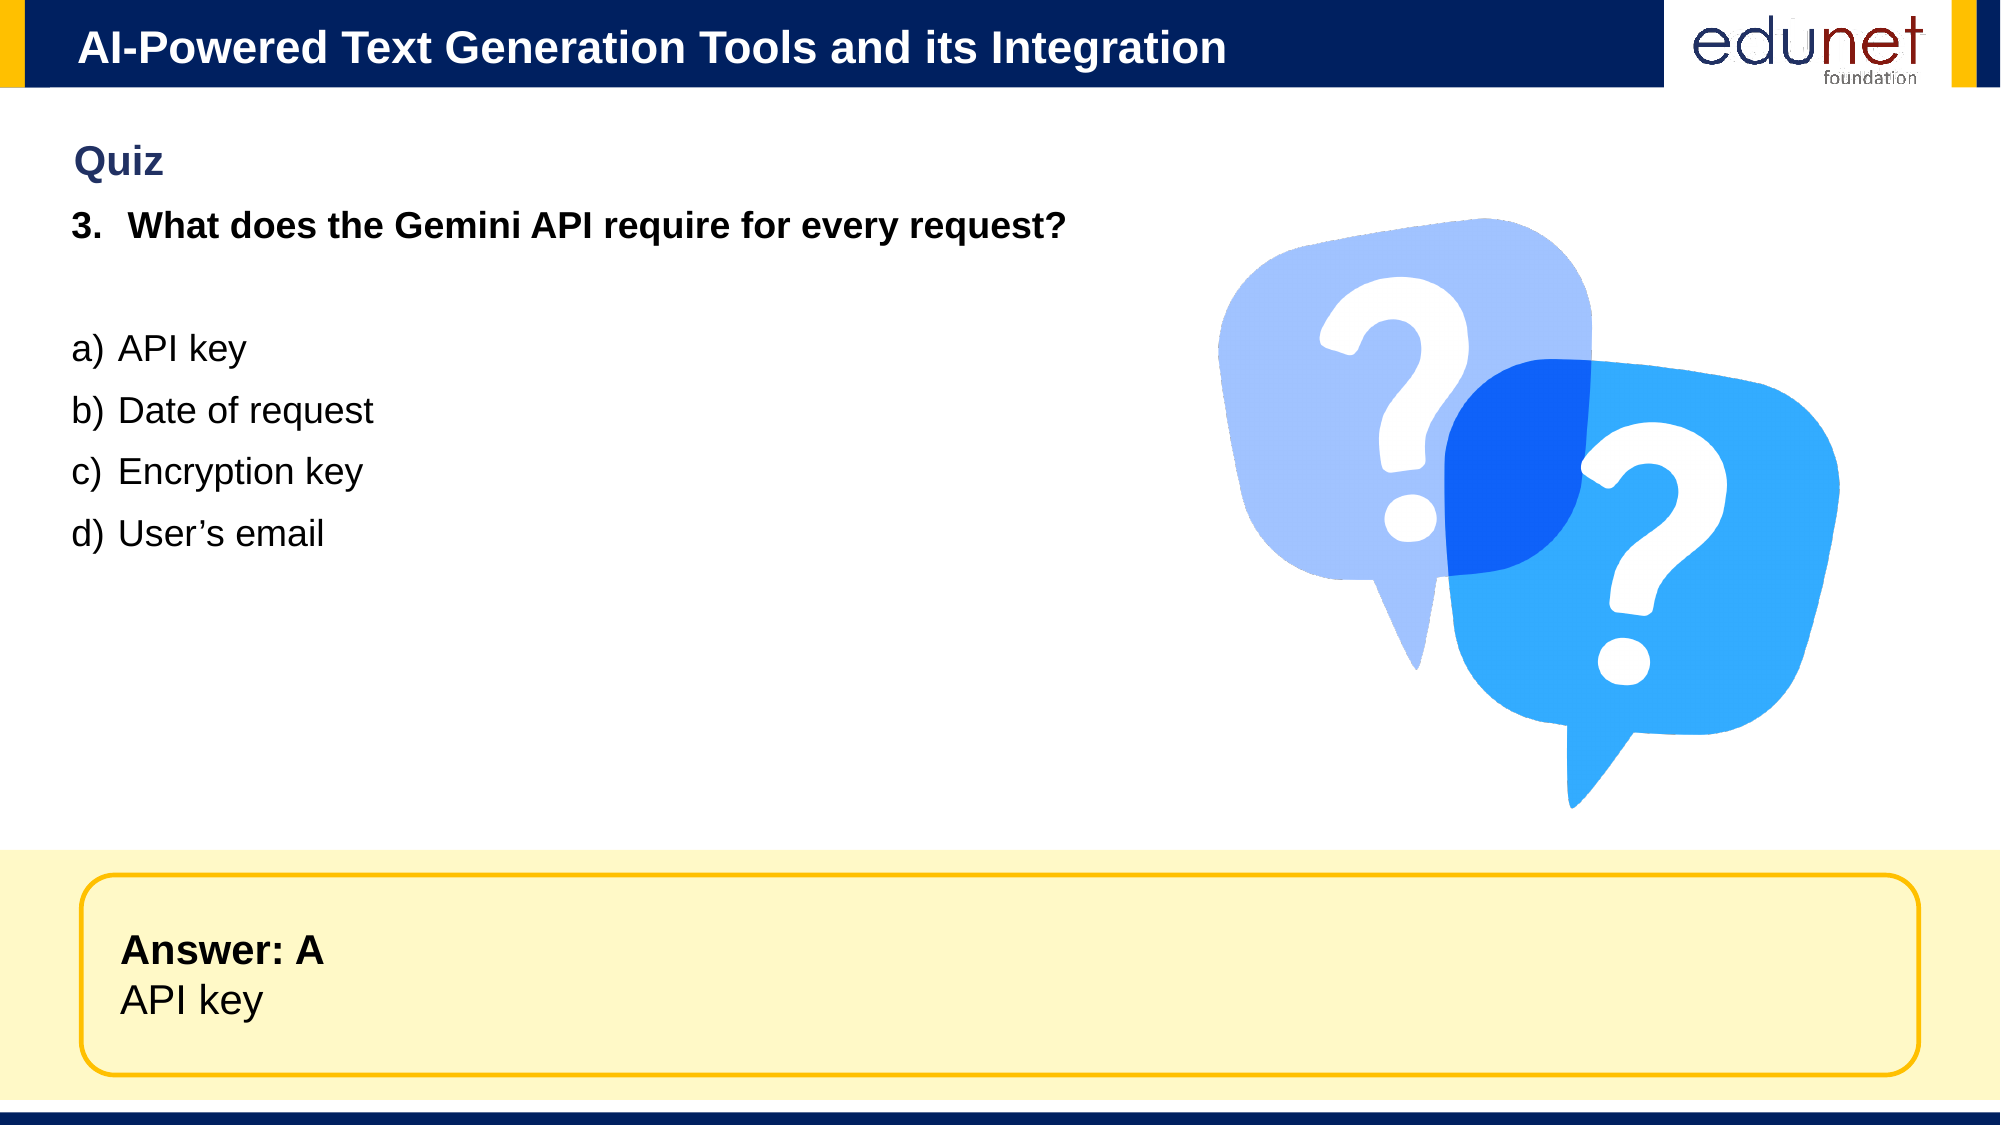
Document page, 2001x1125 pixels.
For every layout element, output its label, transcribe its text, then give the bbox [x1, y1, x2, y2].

text_box Quiz [58, 118, 700, 189]
text_box [79, 872, 1921, 1078]
text_box What does the Gemini API require for every request? API key Date of request Encryption key User’s email [51, 190, 1125, 564]
text_box [0, 848, 2000, 1102]
text_box [1212, 212, 1847, 813]
picture [1688, 12, 1928, 89]
